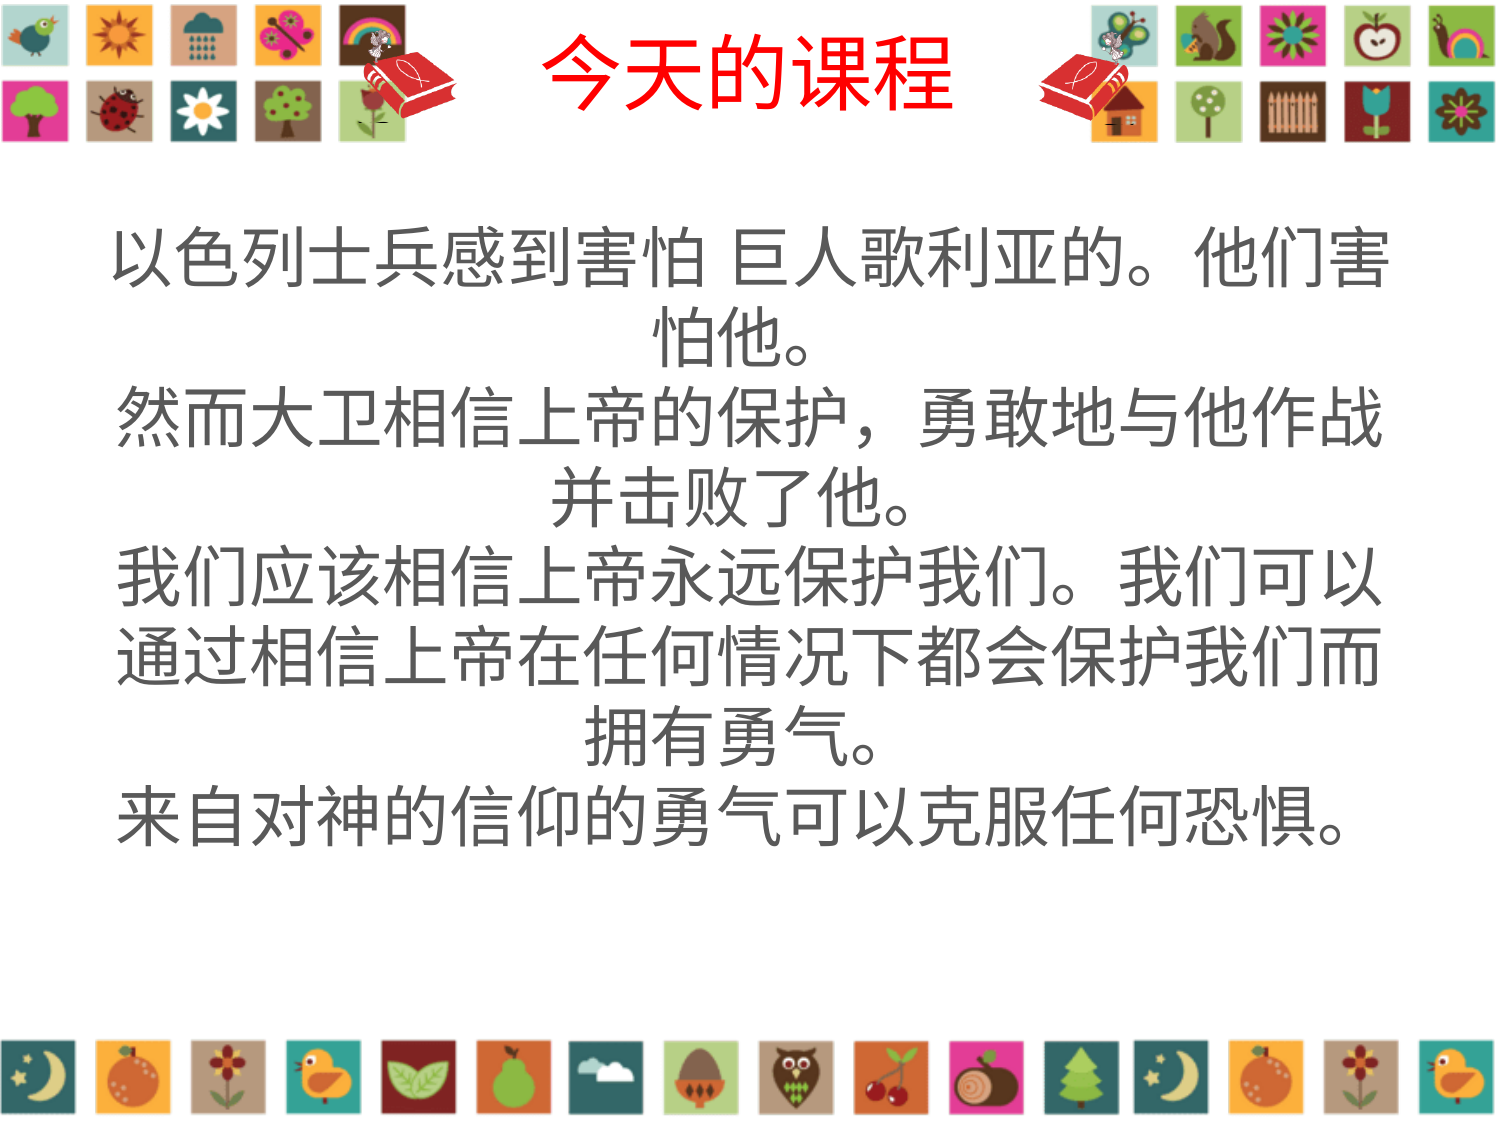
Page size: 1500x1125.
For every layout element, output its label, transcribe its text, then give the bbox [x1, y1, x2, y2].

text_box 今天的课程 [427, 13, 1078, 129]
picture [1006, 3, 1500, 150]
text_box 以色列士兵感到害怕 巨人歌利亚的。他们害怕他。 然而大卫相信上帝的保护，勇敢地与他作战并击败了他。 我们应该相信上帝永远保护我们。我们可以通过相信上帝在任何情况下都会保护我们而拥有勇气。 来自对神的信仰的勇气可以克服任何恐惧。 [76, 208, 1424, 863]
picture [0, 3, 489, 150]
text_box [0, 1028, 1500, 1118]
